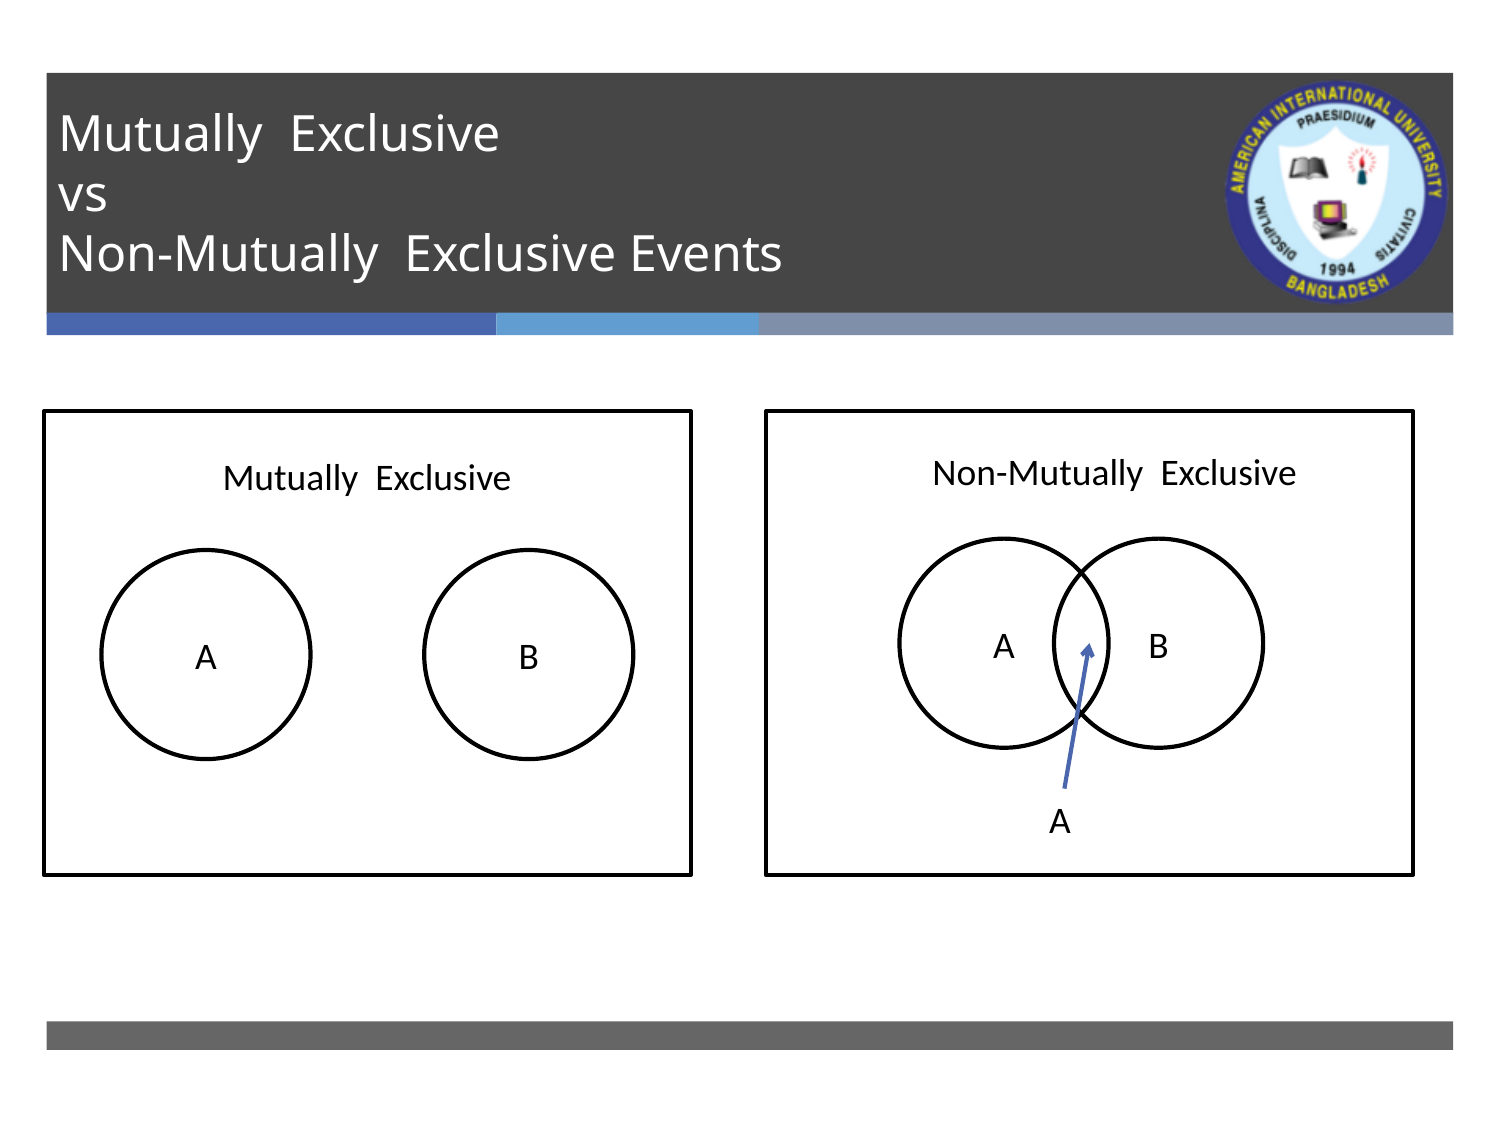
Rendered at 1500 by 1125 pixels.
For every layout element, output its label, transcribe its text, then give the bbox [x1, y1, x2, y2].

picture [1220, 75, 1454, 310]
text_box B [422, 547, 636, 762]
text_box [764, 409, 1415, 877]
text_box A [99, 547, 313, 762]
title Mutually Exclusive vs Non-Mutually Exclusive Events [43, 110, 1325, 290]
text_box [42, 409, 693, 877]
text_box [1063, 642, 1090, 790]
text_box Mutually Exclusive [207, 445, 527, 506]
text_box A [897, 536, 1081, 750]
text_box B [1051, 536, 1266, 750]
text_box Non-Mutually Exclusive [917, 440, 1312, 500]
